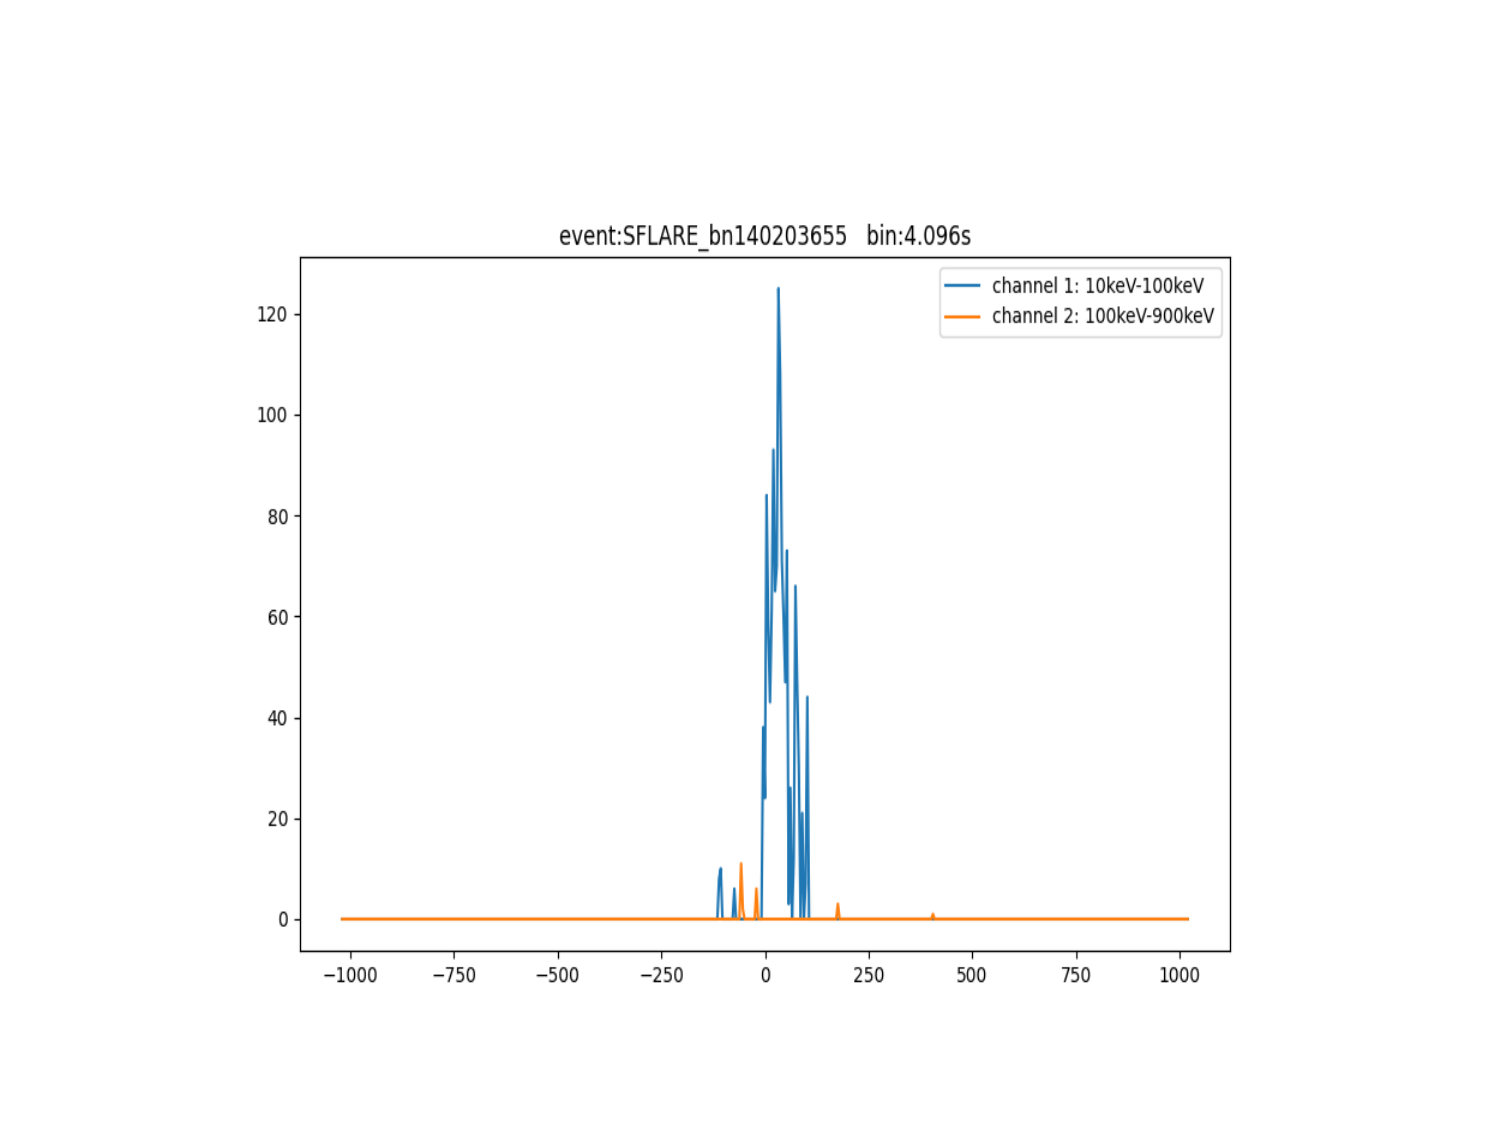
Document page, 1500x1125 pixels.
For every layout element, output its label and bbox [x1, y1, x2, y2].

picture [149, 149, 1351, 1051]
